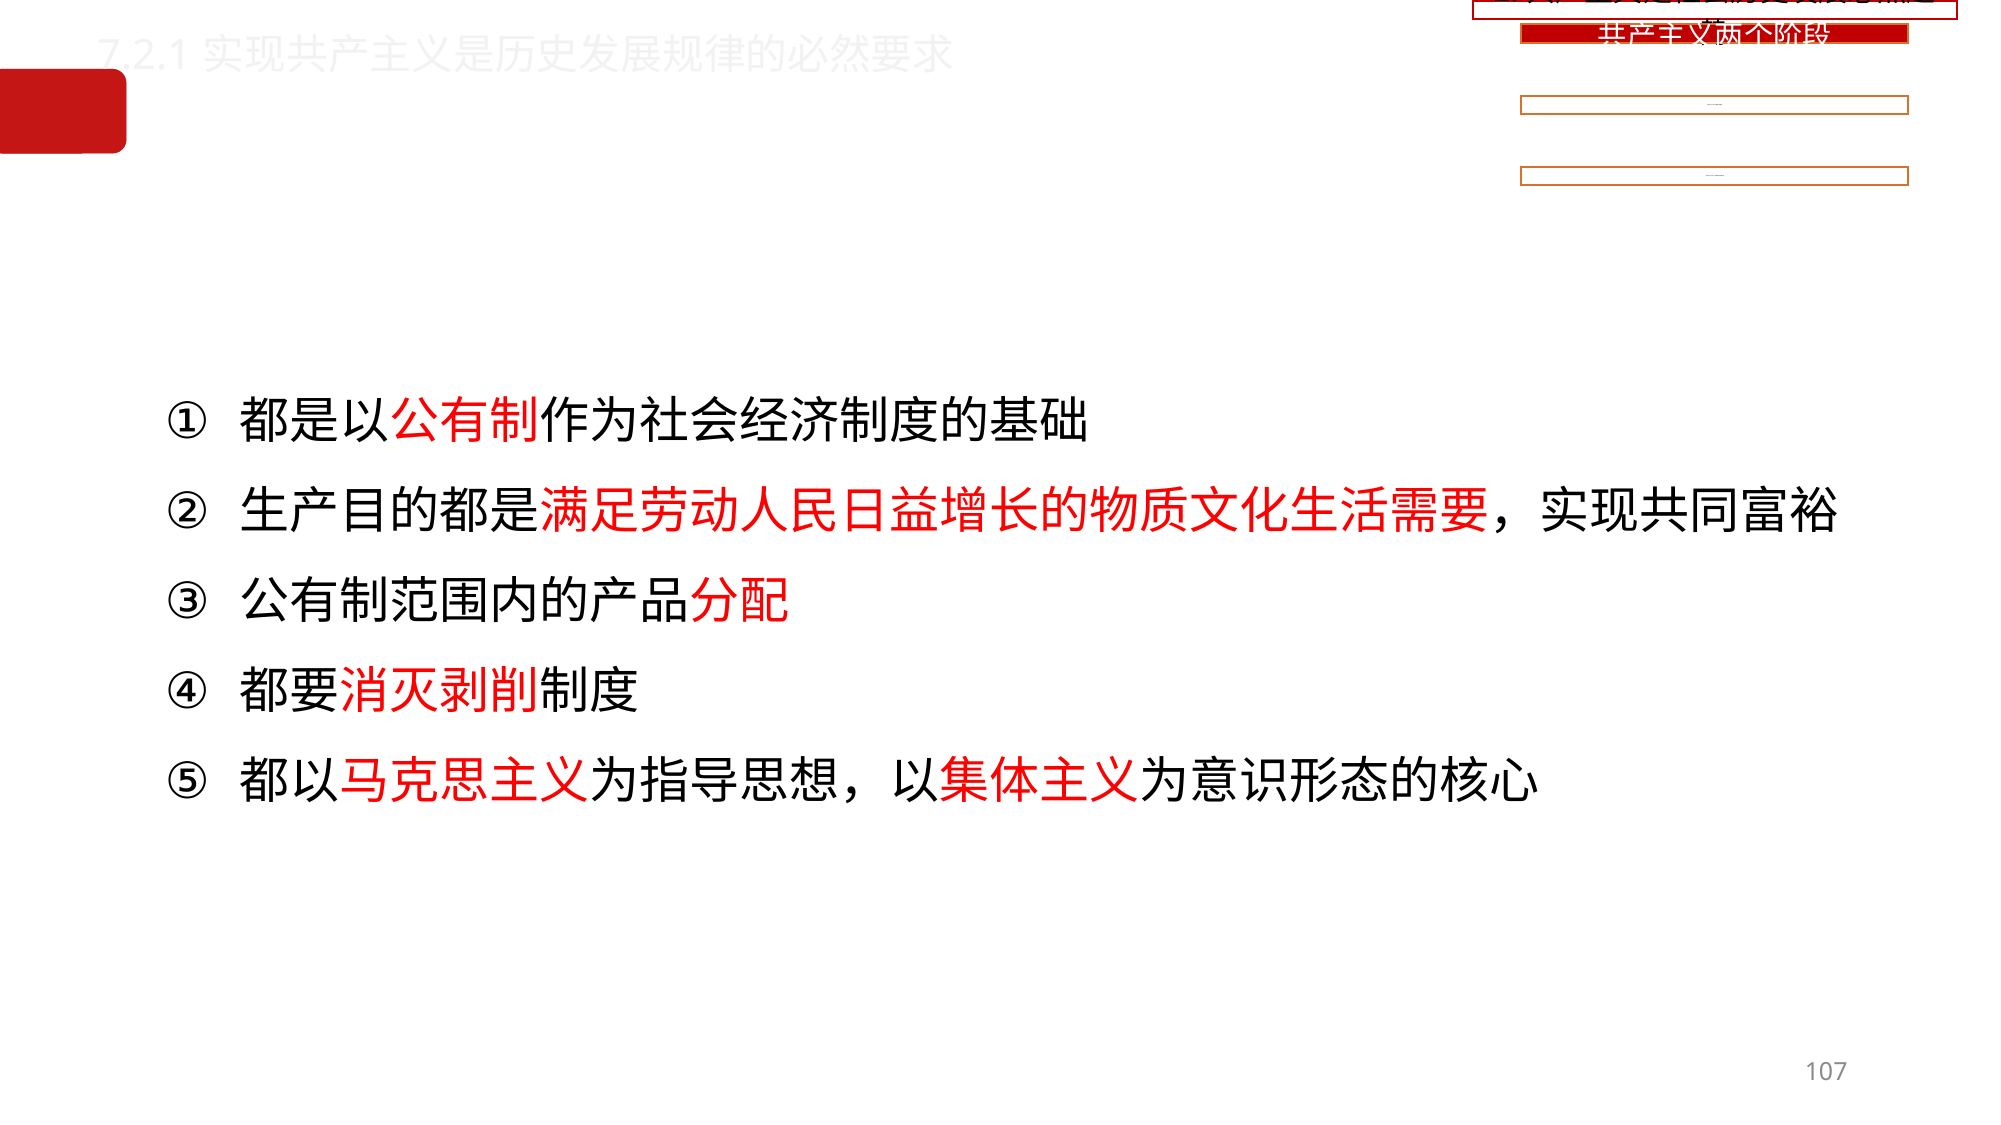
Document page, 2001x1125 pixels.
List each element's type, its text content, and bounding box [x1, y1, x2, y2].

text_box 7.2.1实现共产主义是历史发展规律的必然要求 [82, 0, 1093, 106]
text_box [1412, 0, 2000, 257]
text_box 都是以公有制作为社会经济制度的基础 生产目的都是满足劳动人民日益增长的物质文化生活需要，实现共同富裕 公有制范围内的产品分配 都要消灭剥削制度 都以马克思主义为指导思想，以集体主义为意识形态的核心 [150, 351, 1891, 906]
slide_number 107 [1412, 1042, 1863, 1103]
